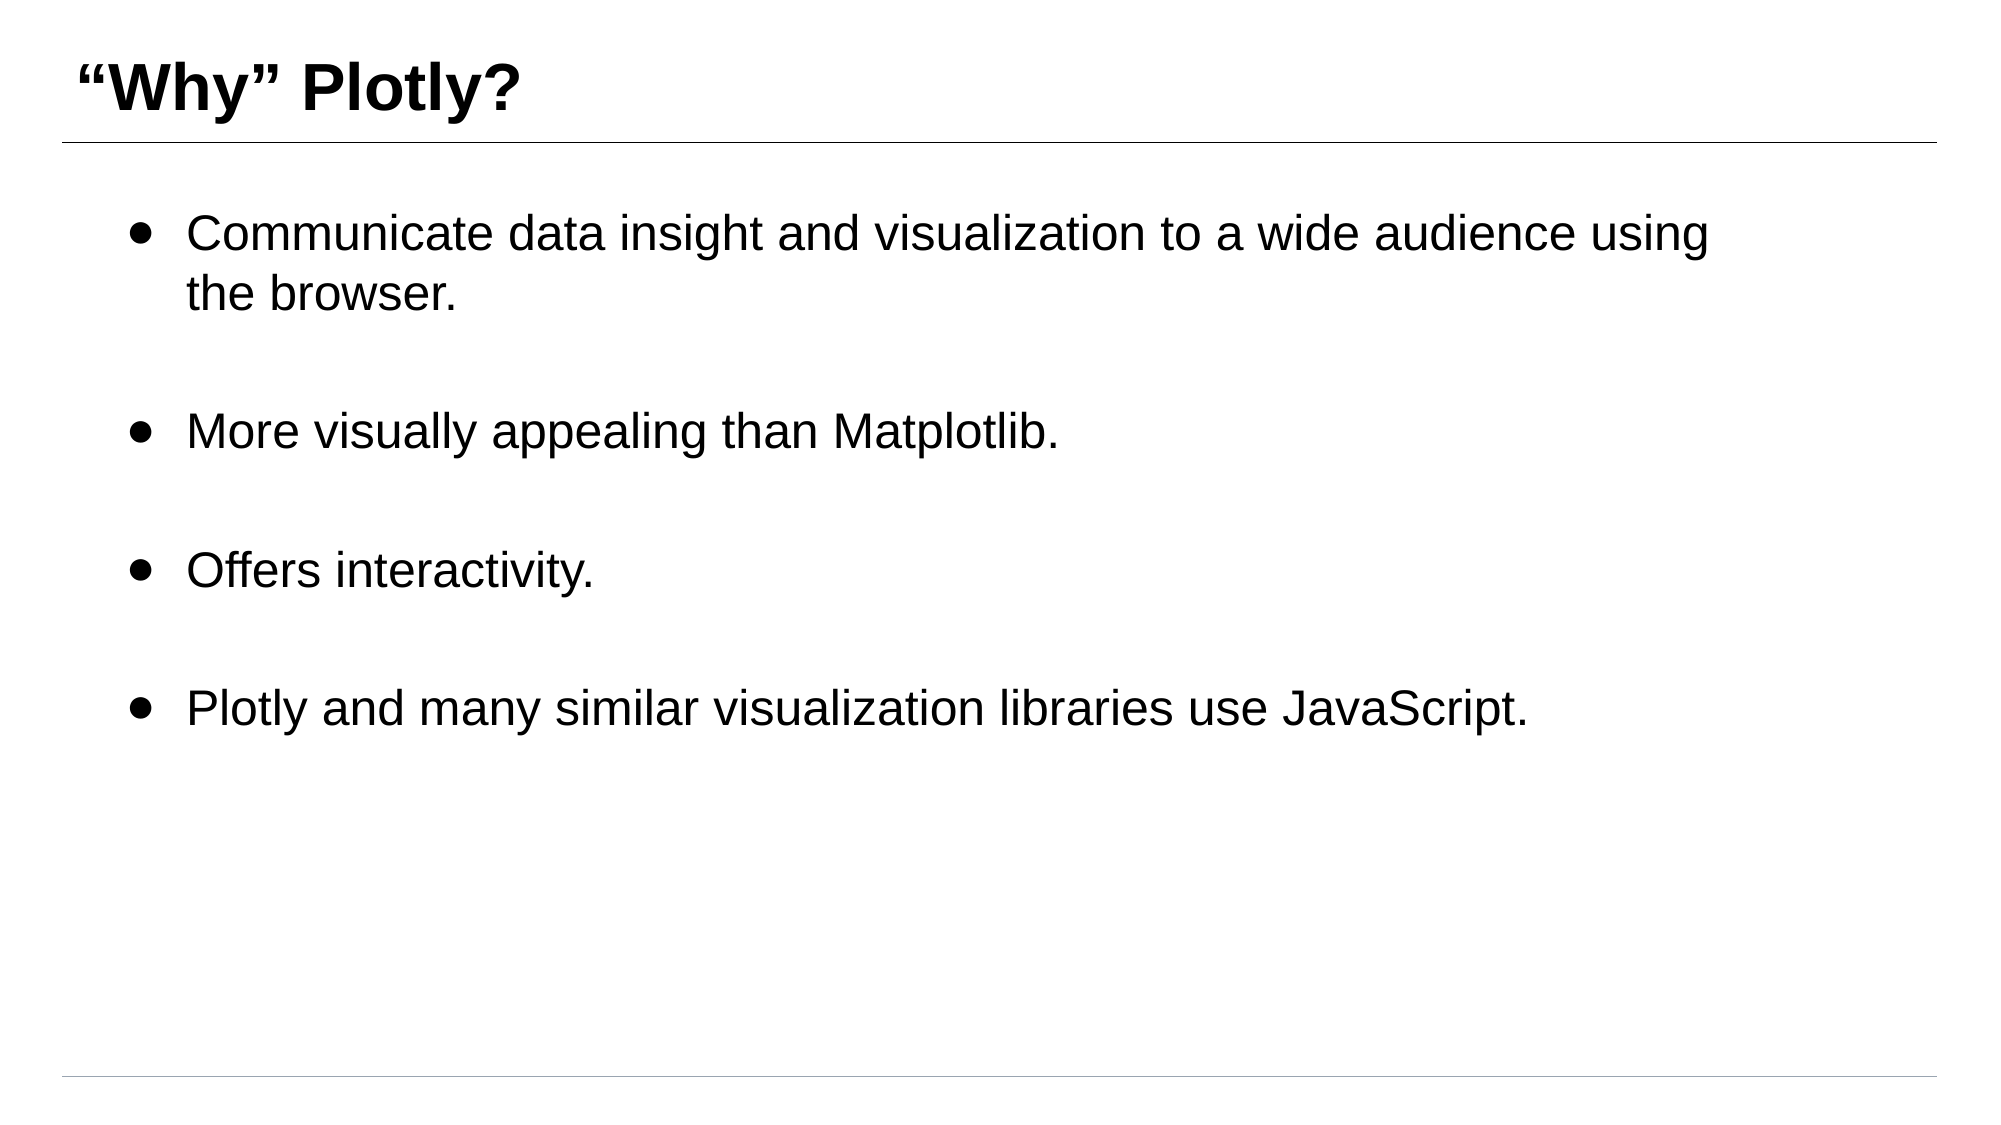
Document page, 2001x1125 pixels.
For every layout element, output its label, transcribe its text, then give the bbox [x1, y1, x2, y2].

title “Why” Plotly? [0, 49, 2000, 129]
list Communicate data insight and visualization to a wide audience using the browser. More visually appealing than Matplotlib. Offers interactivity. Plotly and many similar visualization libraries use JavaScript. [36, 193, 1866, 1043]
